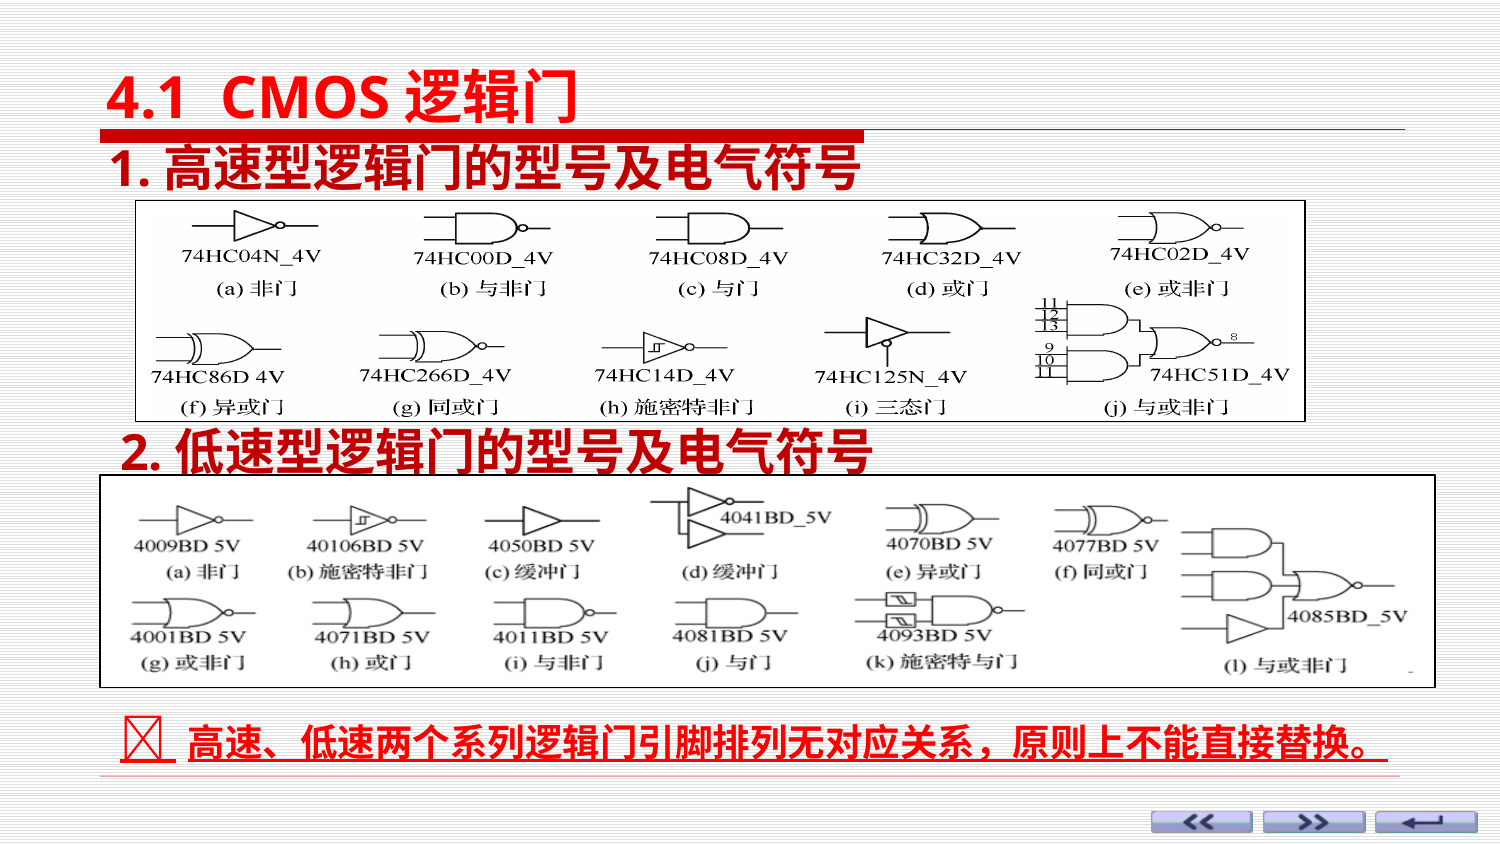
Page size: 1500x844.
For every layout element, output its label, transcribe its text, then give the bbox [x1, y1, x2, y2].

picture [1151, 811, 1253, 833]
text_box 1.高速型逻辑门的型号及电气符号 [93, 128, 1454, 204]
picture [1375, 811, 1478, 833]
text_box 2.低速型逻辑门的型号及电气符号 [105, 413, 1465, 488]
text_box 4.1 CMOS逻辑门 [92, 52, 595, 138]
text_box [99, 474, 1436, 688]
picture [1263, 811, 1366, 833]
text_box  高速、低速两个系列逻辑门引脚排列无对应关系，原则上不能直接替换。 [105, 702, 1465, 773]
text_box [135, 200, 1306, 422]
